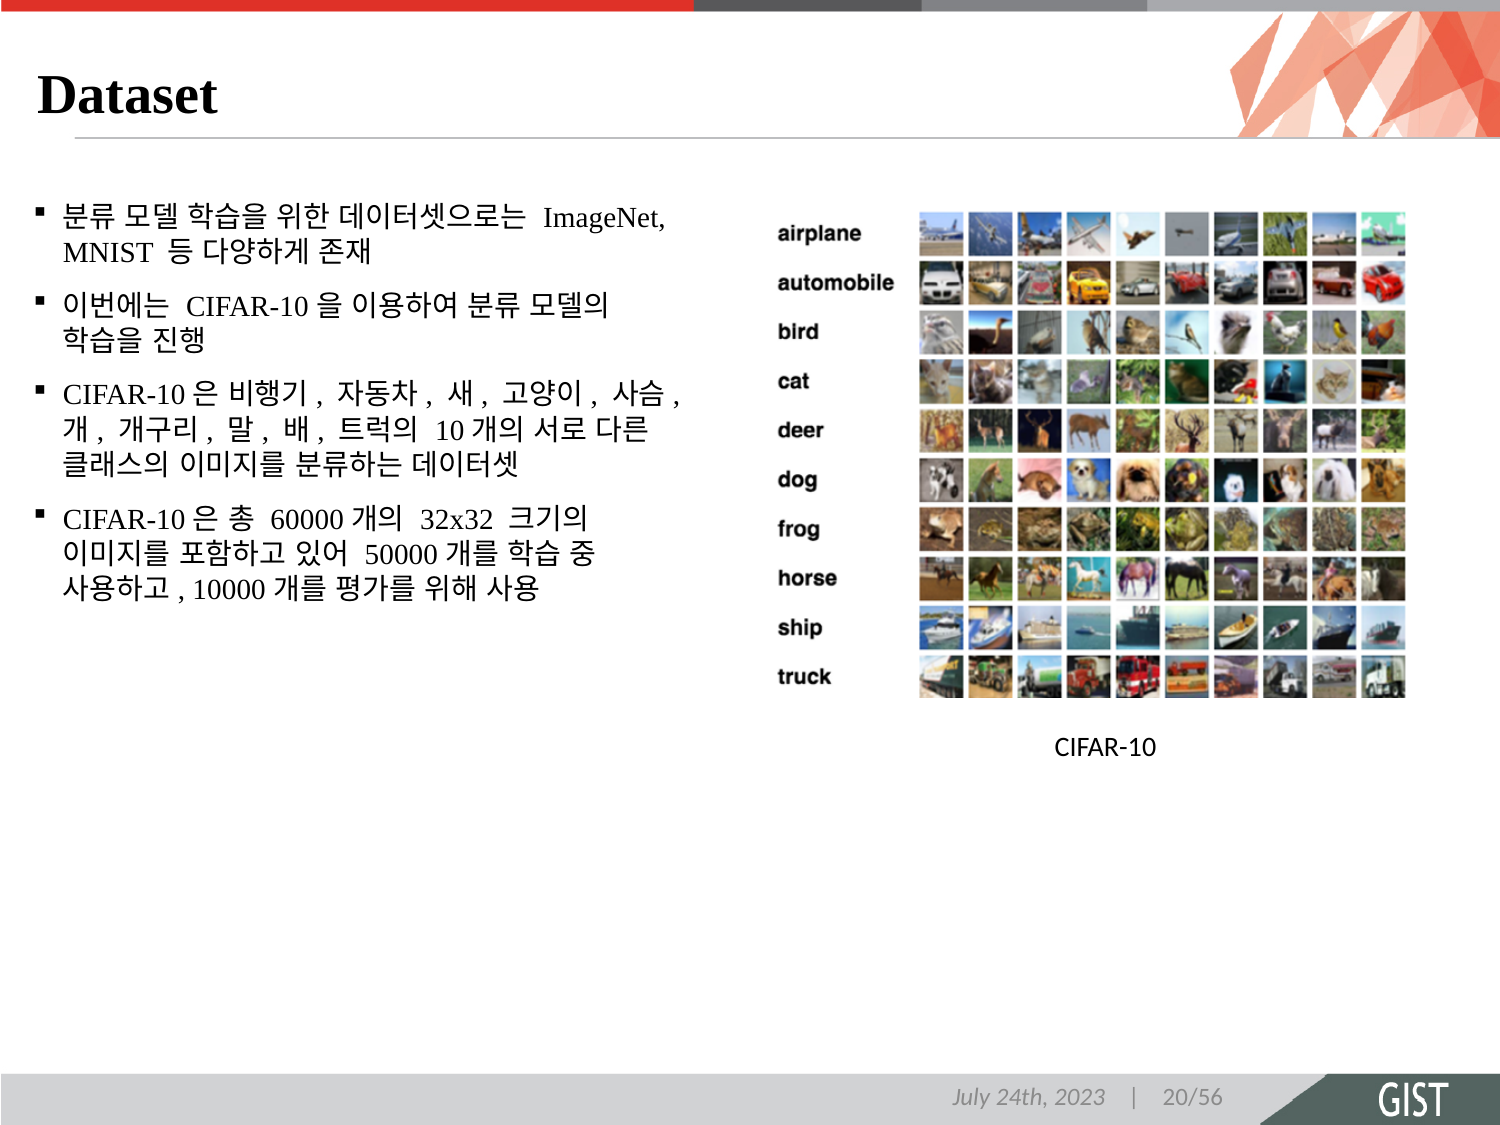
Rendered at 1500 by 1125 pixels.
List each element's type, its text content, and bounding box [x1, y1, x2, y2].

title Dataset [22, 51, 1478, 140]
text_box CIFAR-10 [1031, 721, 1179, 770]
text_box 분류 모델 학습을 위한 데이터셋으로는 ImageNet, MNIST 등 다양하게 존재 이번에는 CIFAR-10을 이용하여 분류 모델의 학습을 진행 CIFAR-10은 비행기, 자동차, 새, 고양이, 사슴, 개, 개구리, 말, 배, 트럭의 10개의 서로 다른 클래스의 이미지를 분류하는 데이터셋 CIFAR-10은 총 60000개의 32x32 크기의 이미지를 포함하고 있어 50000개를 학습 중 사용하고, 10000개를 평가를 위해 사용 [22, 192, 711, 883]
picture [0, 0, 1500, 1125]
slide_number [937, 1066, 1275, 1125]
